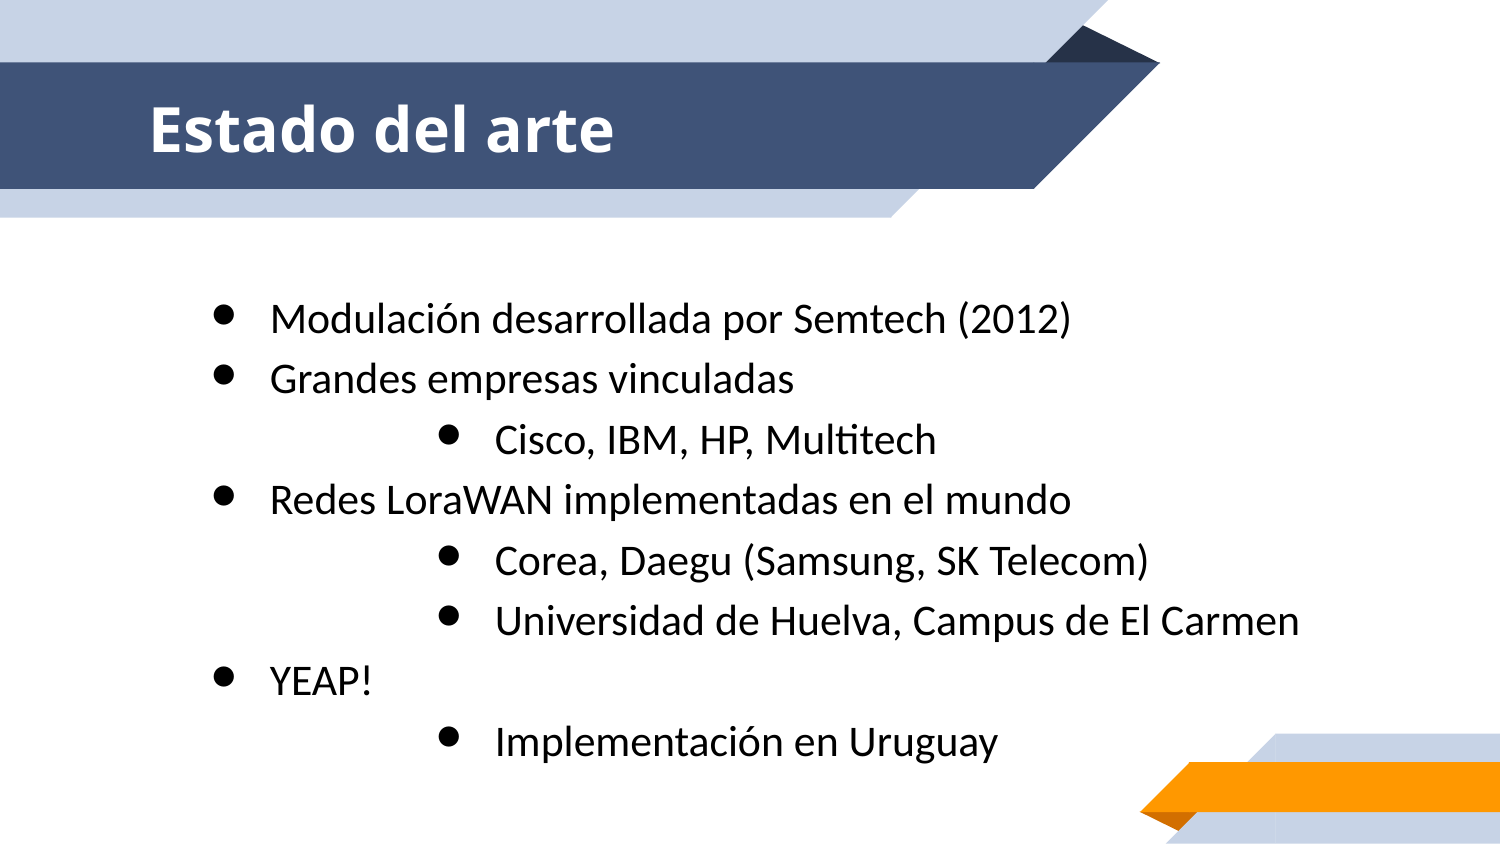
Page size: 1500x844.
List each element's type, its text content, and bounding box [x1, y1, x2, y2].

text_box Modulación desarrollada por Semtech (2012) Grandes empresas vinculadas Cisco, IBM, HP, Multitech Redes LoraWAN implementadas en el mundo Corea, Daegu (Samsung, SK Telecom) Universidad de Huelva, Campus de El Carmen YEAP! Implementación en Uruguay [179, 239, 1361, 774]
title Estado del arte [133, 64, 997, 190]
